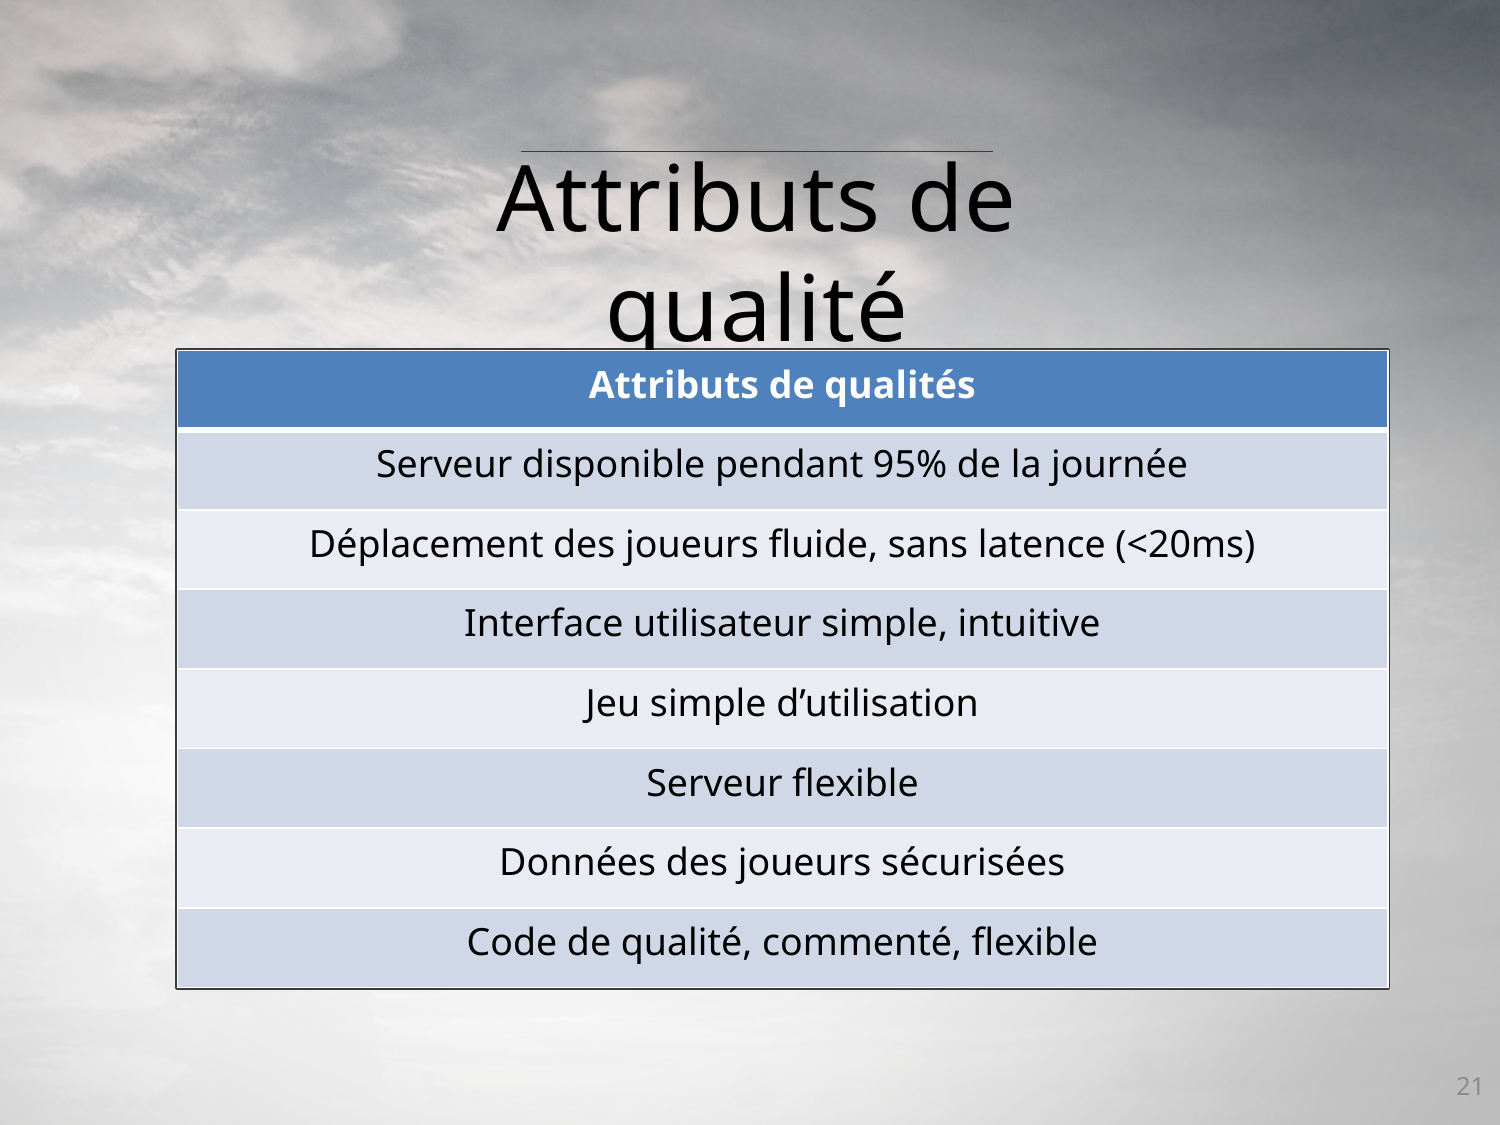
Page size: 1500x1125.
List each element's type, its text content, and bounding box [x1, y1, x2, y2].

table_header Attributs de qualités [178, 351, 1387, 427]
picture [0, 0, 1500, 1125]
table_cell Serveur flexible [178, 749, 1387, 827]
text_box Attributs de qualité [381, 139, 1133, 350]
table_cell Jeu simple d’utilisation [178, 670, 1387, 748]
table_cell Interface utilisateur simple, intuitive [178, 590, 1387, 668]
table_cell Serveur disponible pendant 95% de la journée [178, 433, 1387, 509]
table_cell Code de qualité, commenté, flexible [178, 909, 1387, 987]
table_cell Déplacement des joueurs fluide, sans latence (<20ms) [178, 511, 1387, 588]
table_cell Données des joueurs sécurisées [178, 829, 1387, 907]
slide_number 21 [1149, 1057, 1500, 1118]
